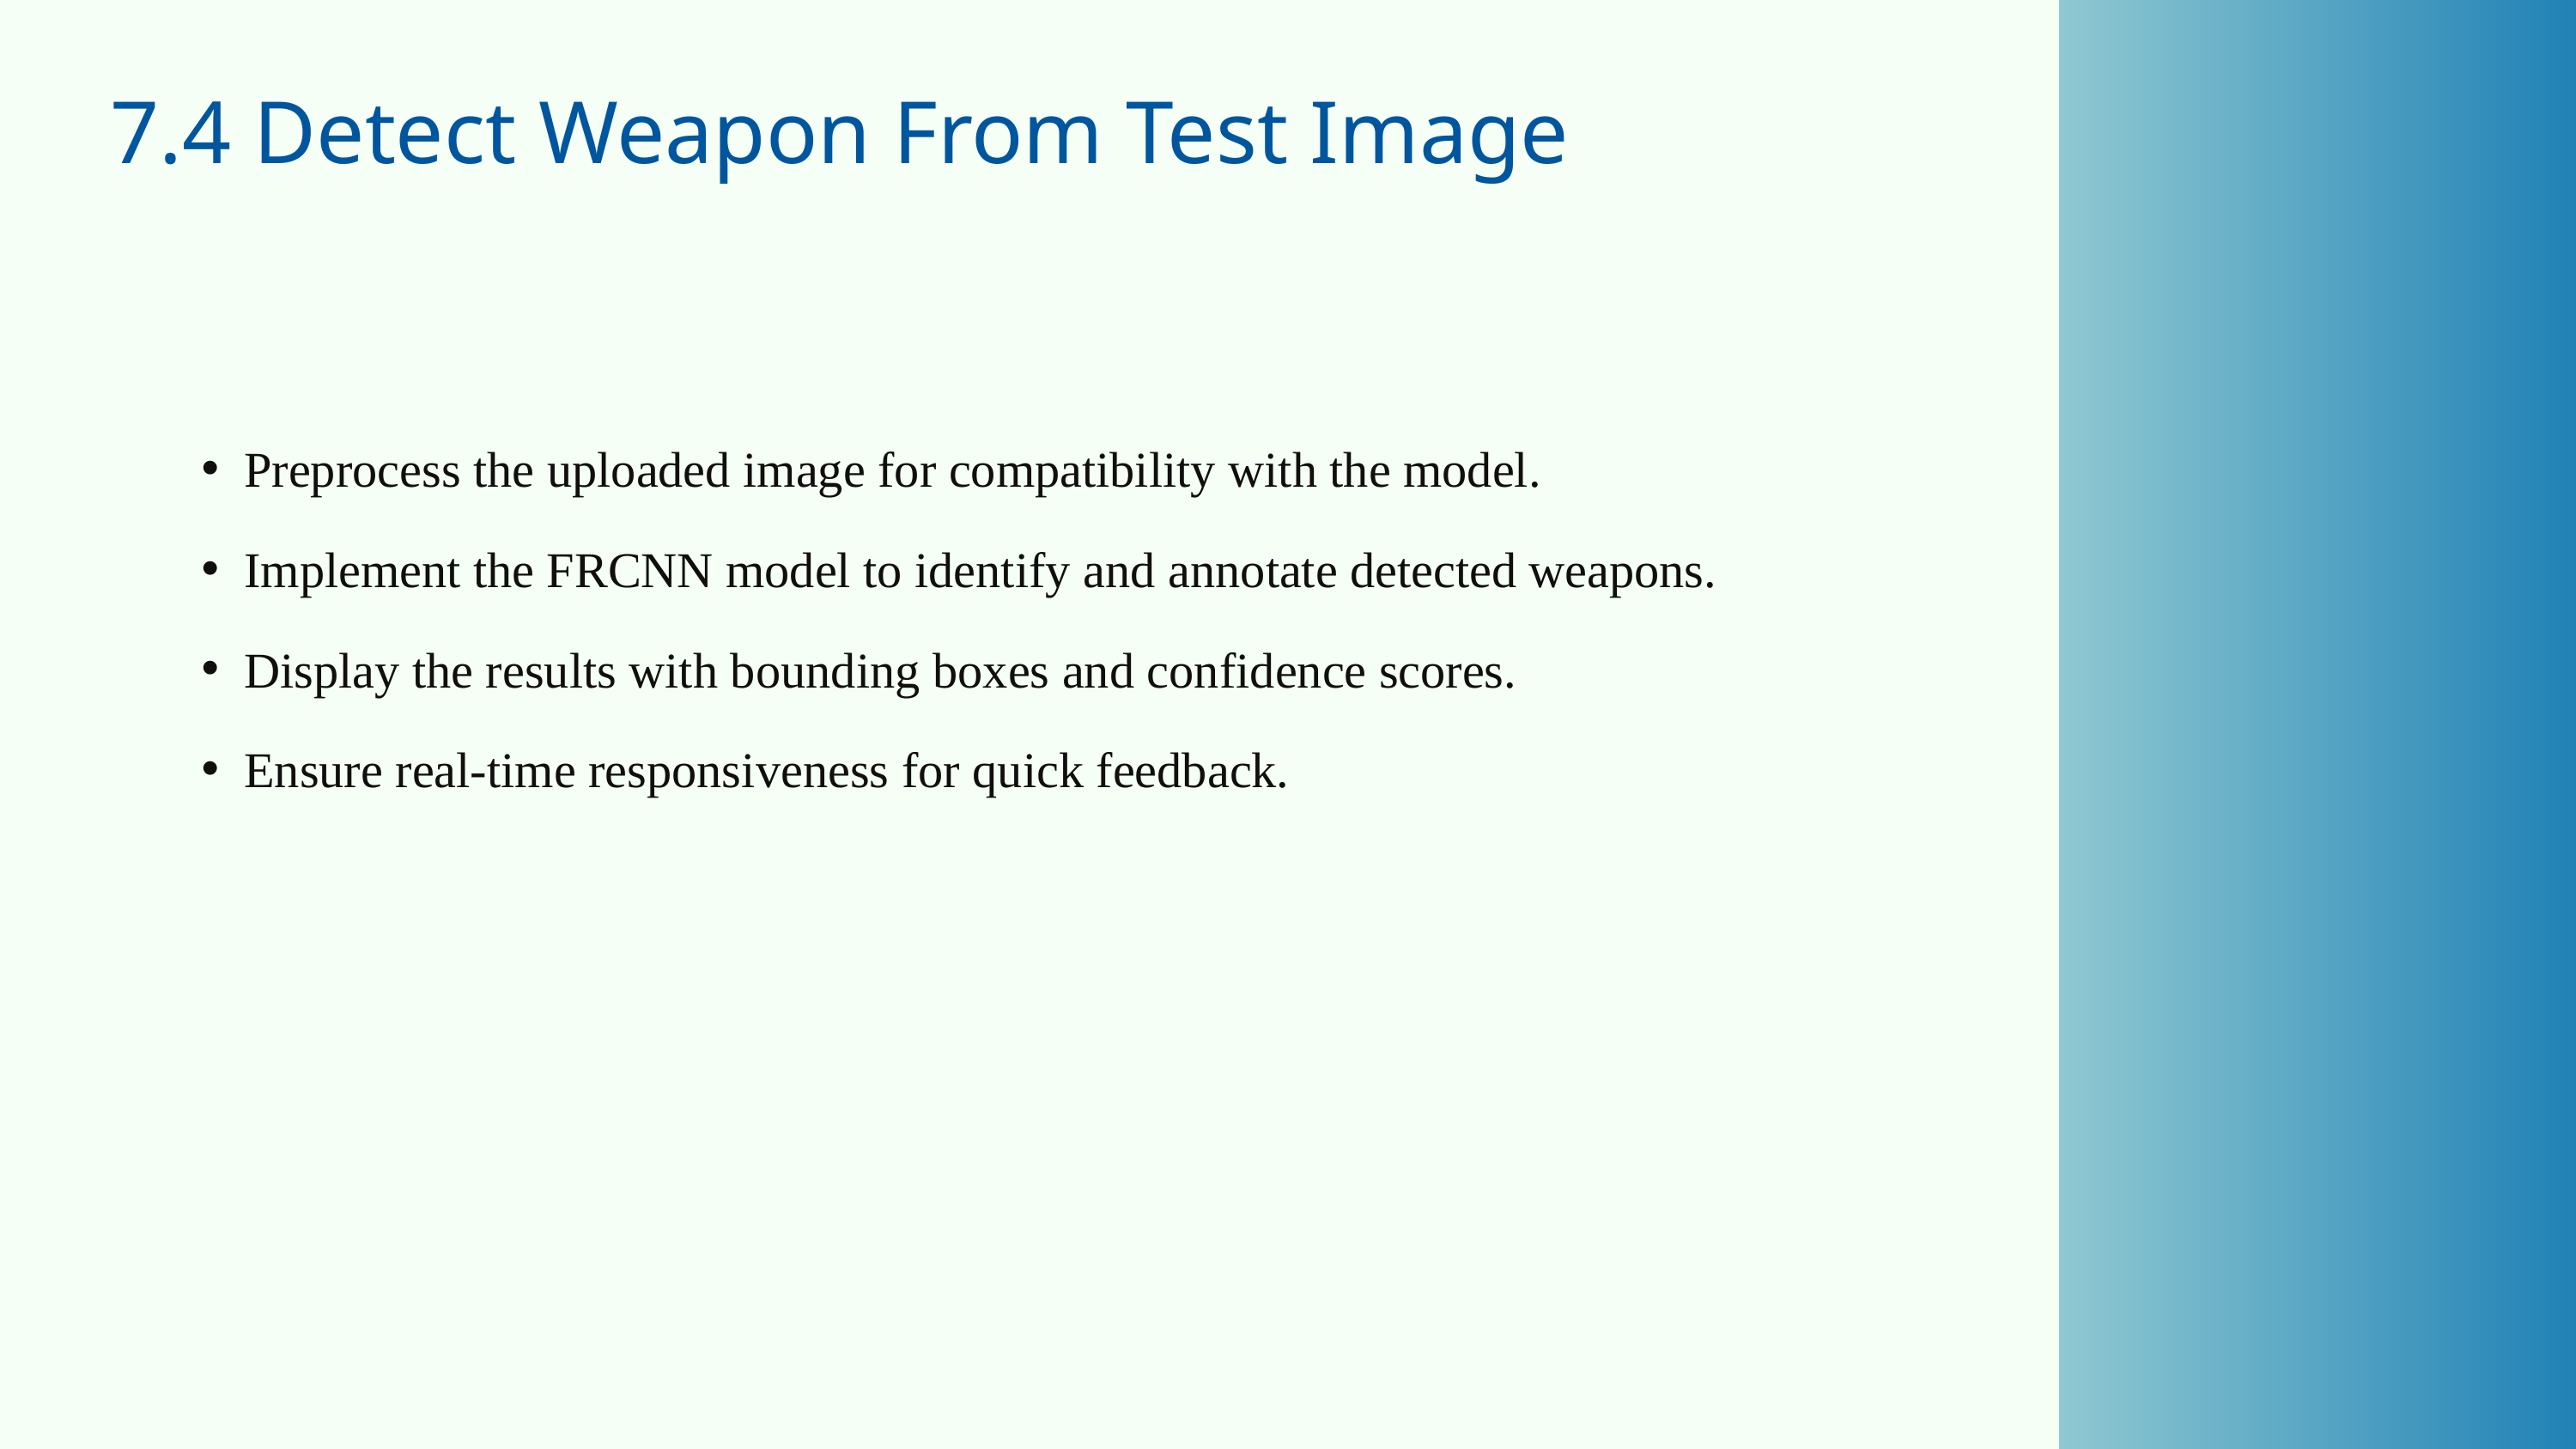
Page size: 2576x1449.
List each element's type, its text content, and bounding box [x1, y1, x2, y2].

text_box Preprocess the uploaded image for compatibility with the model. Implement the FRCNN model to identify and annotate detected weapons. Display the results with bounding boxes and confidence scores. Ensure real-time responsiveness for quick feedback. [159, 397, 1951, 798]
text_box [2059, 0, 2576, 1449]
text_box 7.4 Detect Weapon From Test Image [0, 89, 1951, 181]
